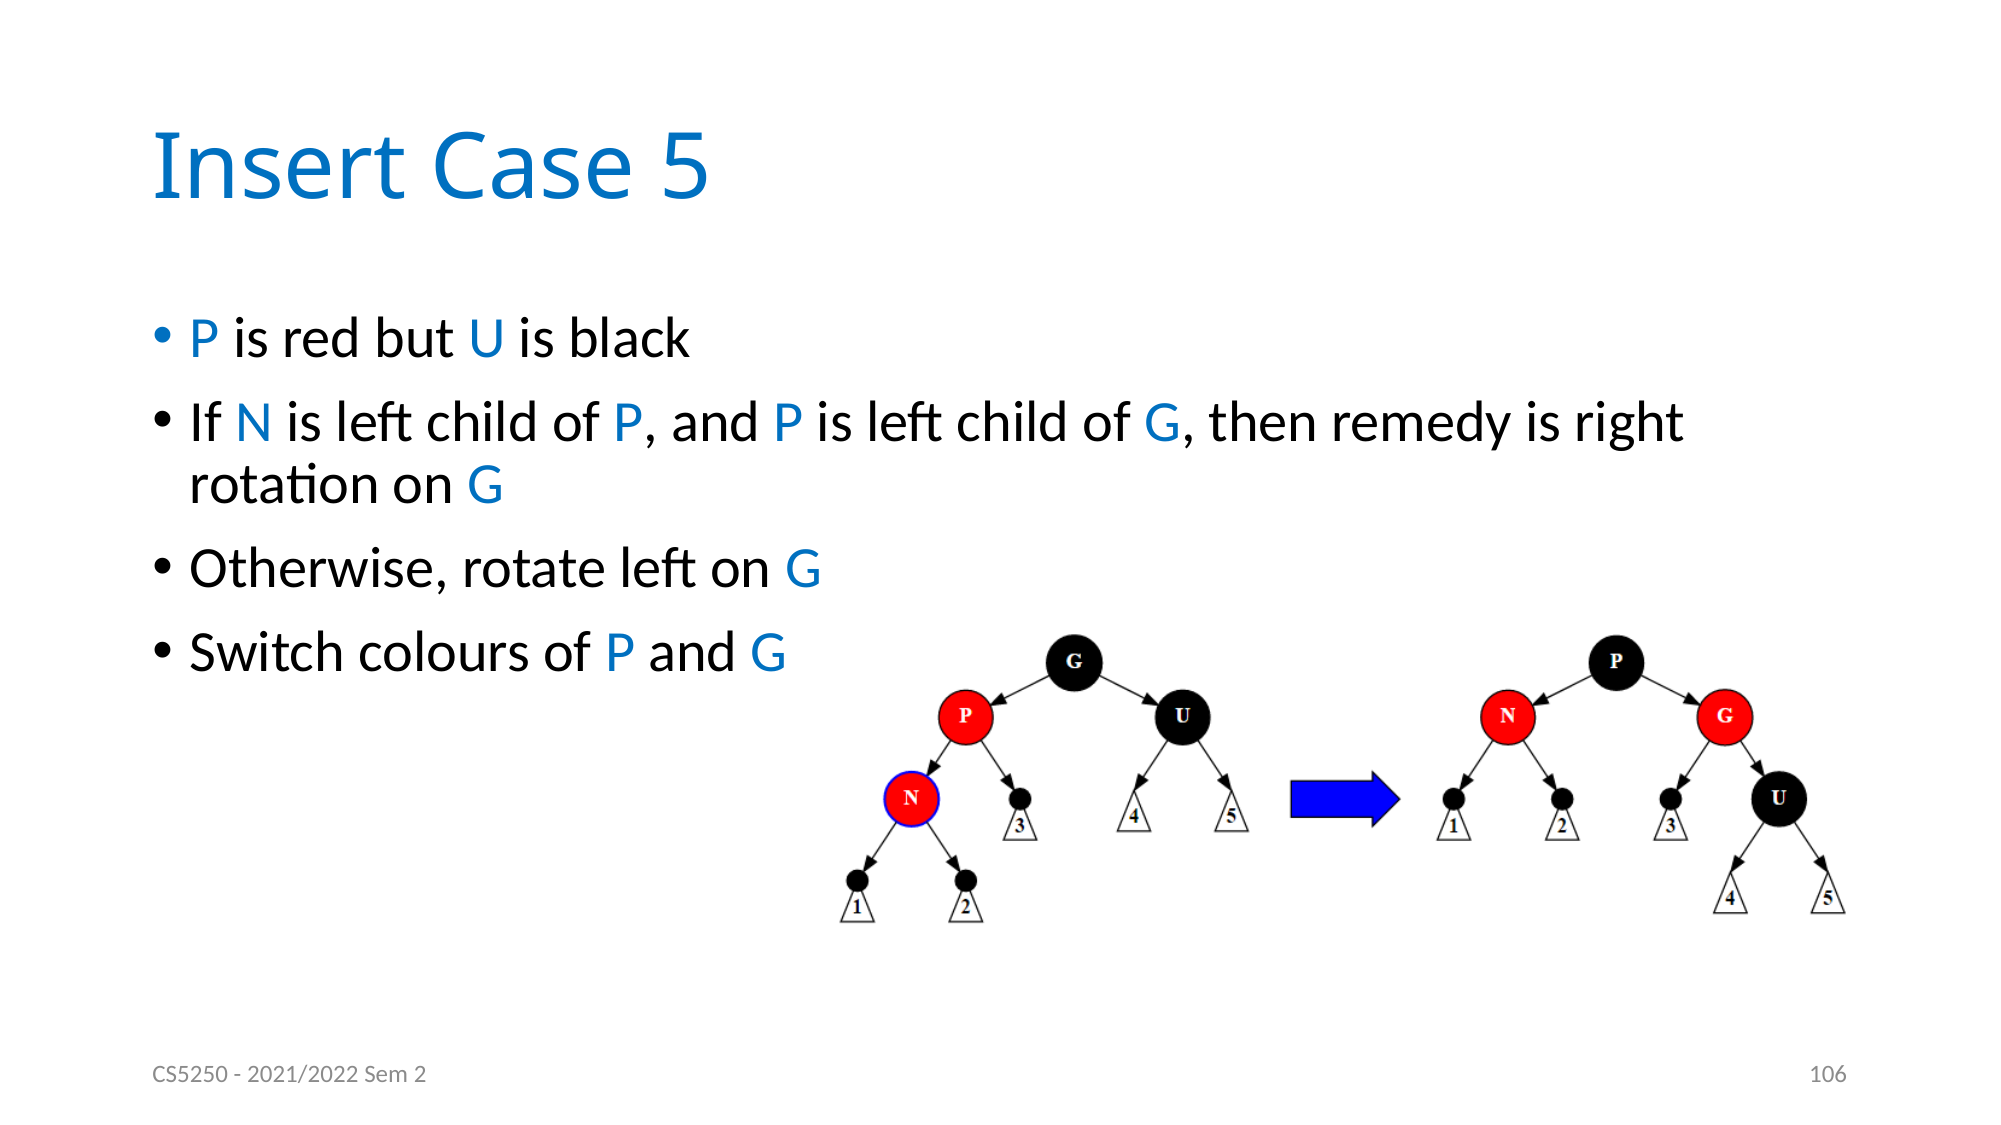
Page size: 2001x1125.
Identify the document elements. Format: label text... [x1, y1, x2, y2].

list P is red but U is black If N is left child of P, and P is left child of G, then remedy is right rotation on G Otherwise, rotate left on G Switch colours of P and G [137, 299, 1863, 1014]
picture [836, 632, 1853, 928]
slide_number CS5250 - 2021/2022 Sem 2 [137, 1042, 588, 1103]
title Insert Case 5 [137, 59, 1863, 278]
slide_number 106 [1412, 1042, 1863, 1103]
